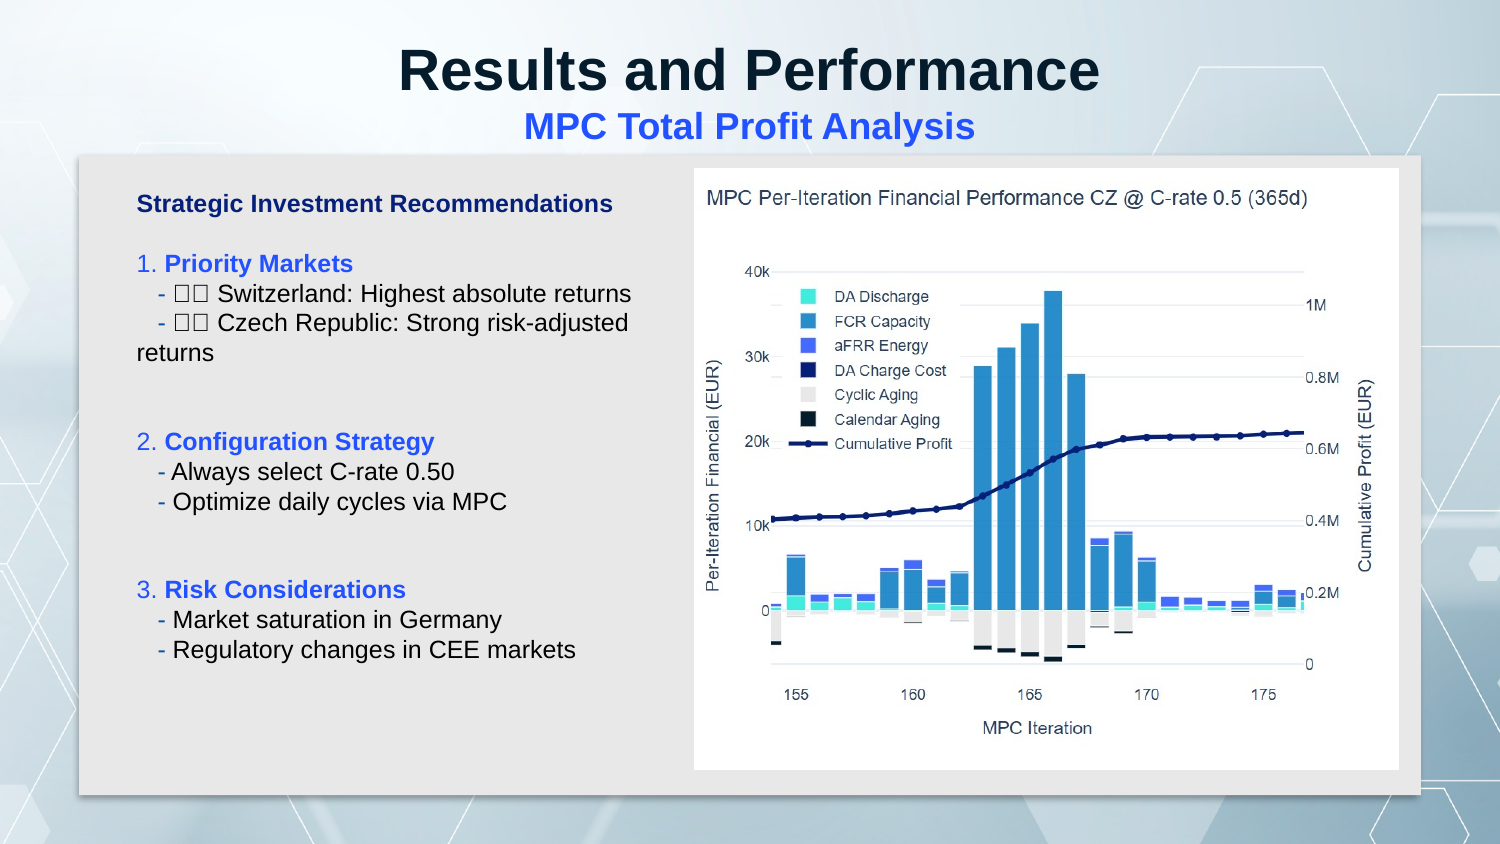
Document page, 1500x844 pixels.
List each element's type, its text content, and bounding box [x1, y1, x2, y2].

text_box Strategic Investment Recommendations 1. Priority Markets - 🇨🇭 Switzerland: Highest absolute returns - 🇨🇿 Czech Republic: Strong risk-adjusted returns 2. Configuration Strategy - Always select C-rate 0.50 - Optimize daily cycles via MPC 3. Risk Considerations - Market saturation in Germany - Regulatory changes in CEE markets [121, 180, 684, 671]
text_box Results and Performance MPC Total Profit Analysis [58, 34, 1441, 146]
picture [0, 0, 1500, 844]
title [79, 155, 1421, 796]
